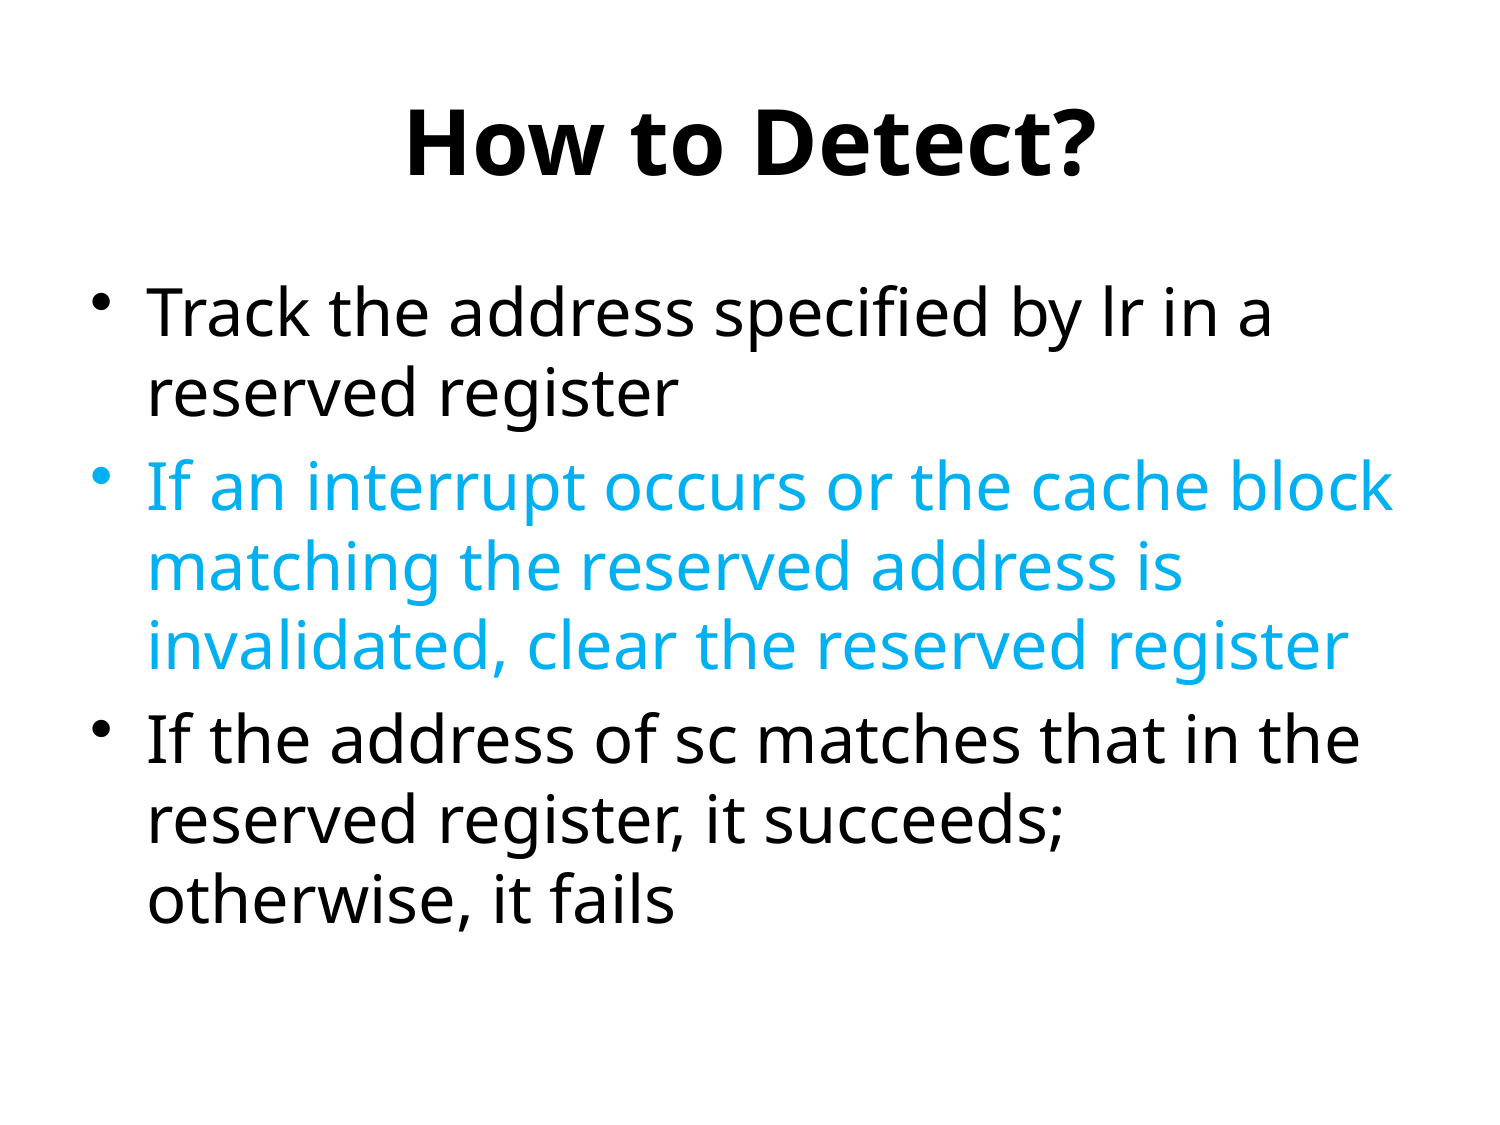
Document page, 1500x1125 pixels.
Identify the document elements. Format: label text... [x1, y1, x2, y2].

list Track the address specified by lr in a reserved register If an interrupt occurs or the cache block matching the reserved address is invalidated, clear the reserved register If the address of sc matches that in the reserved register, it succeeds; otherwise, it fails [75, 262, 1500, 1125]
title How to Detect? [0, 45, 1500, 233]
